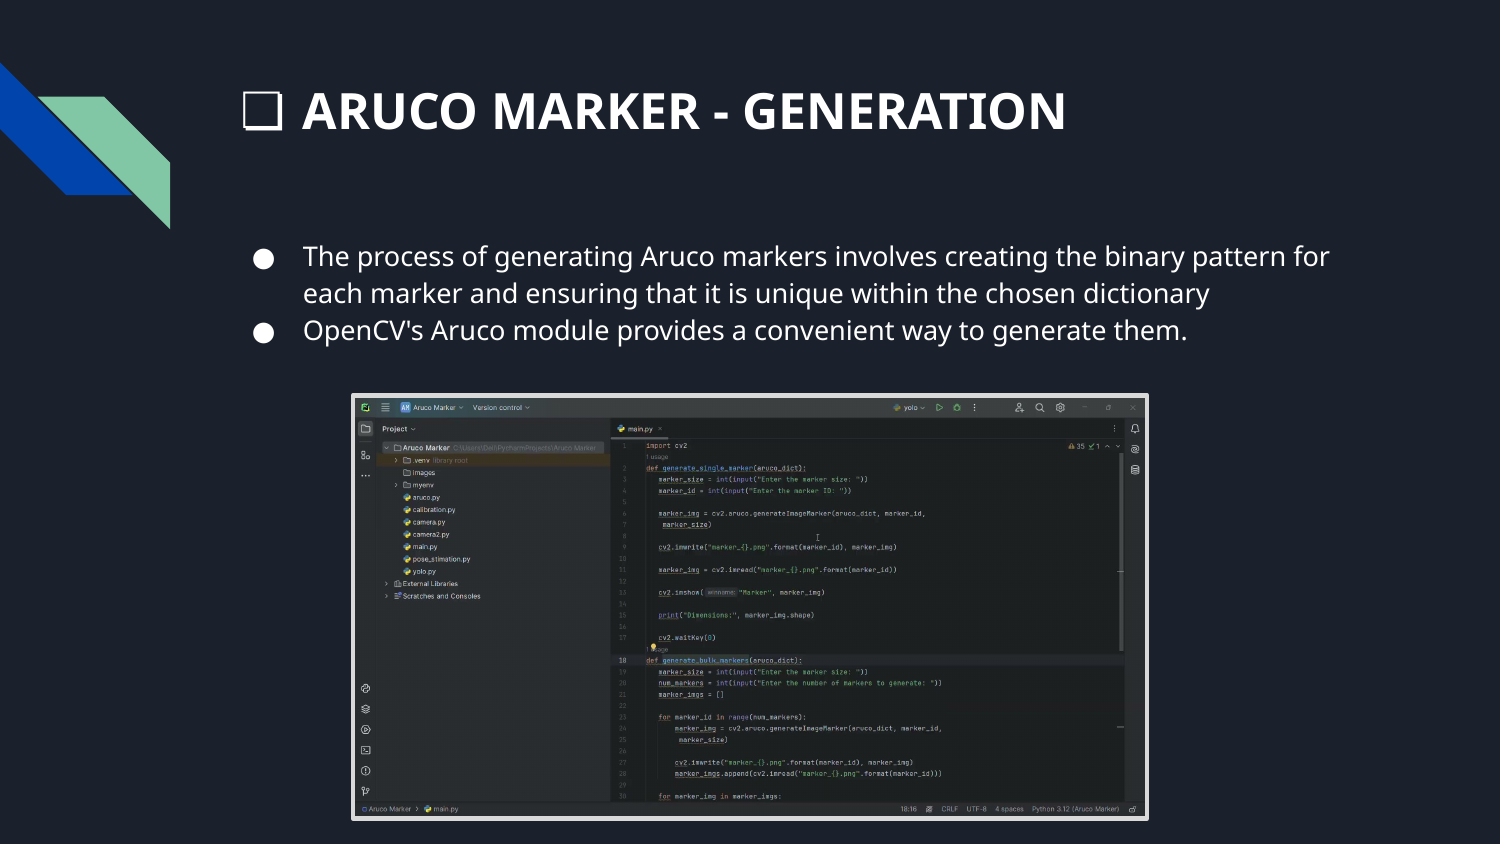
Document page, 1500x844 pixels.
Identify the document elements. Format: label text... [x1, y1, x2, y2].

list The process of generating Aruco markers involves creating the binary pattern for each marker and ensuring that it is unique within the chosen dictionary OpenCV's Aruco module provides a convenient way to generate them. [212, 219, 1368, 698]
picture [355, 397, 1145, 817]
title ARUCO MARKER - GENERATION [212, 64, 1368, 215]
